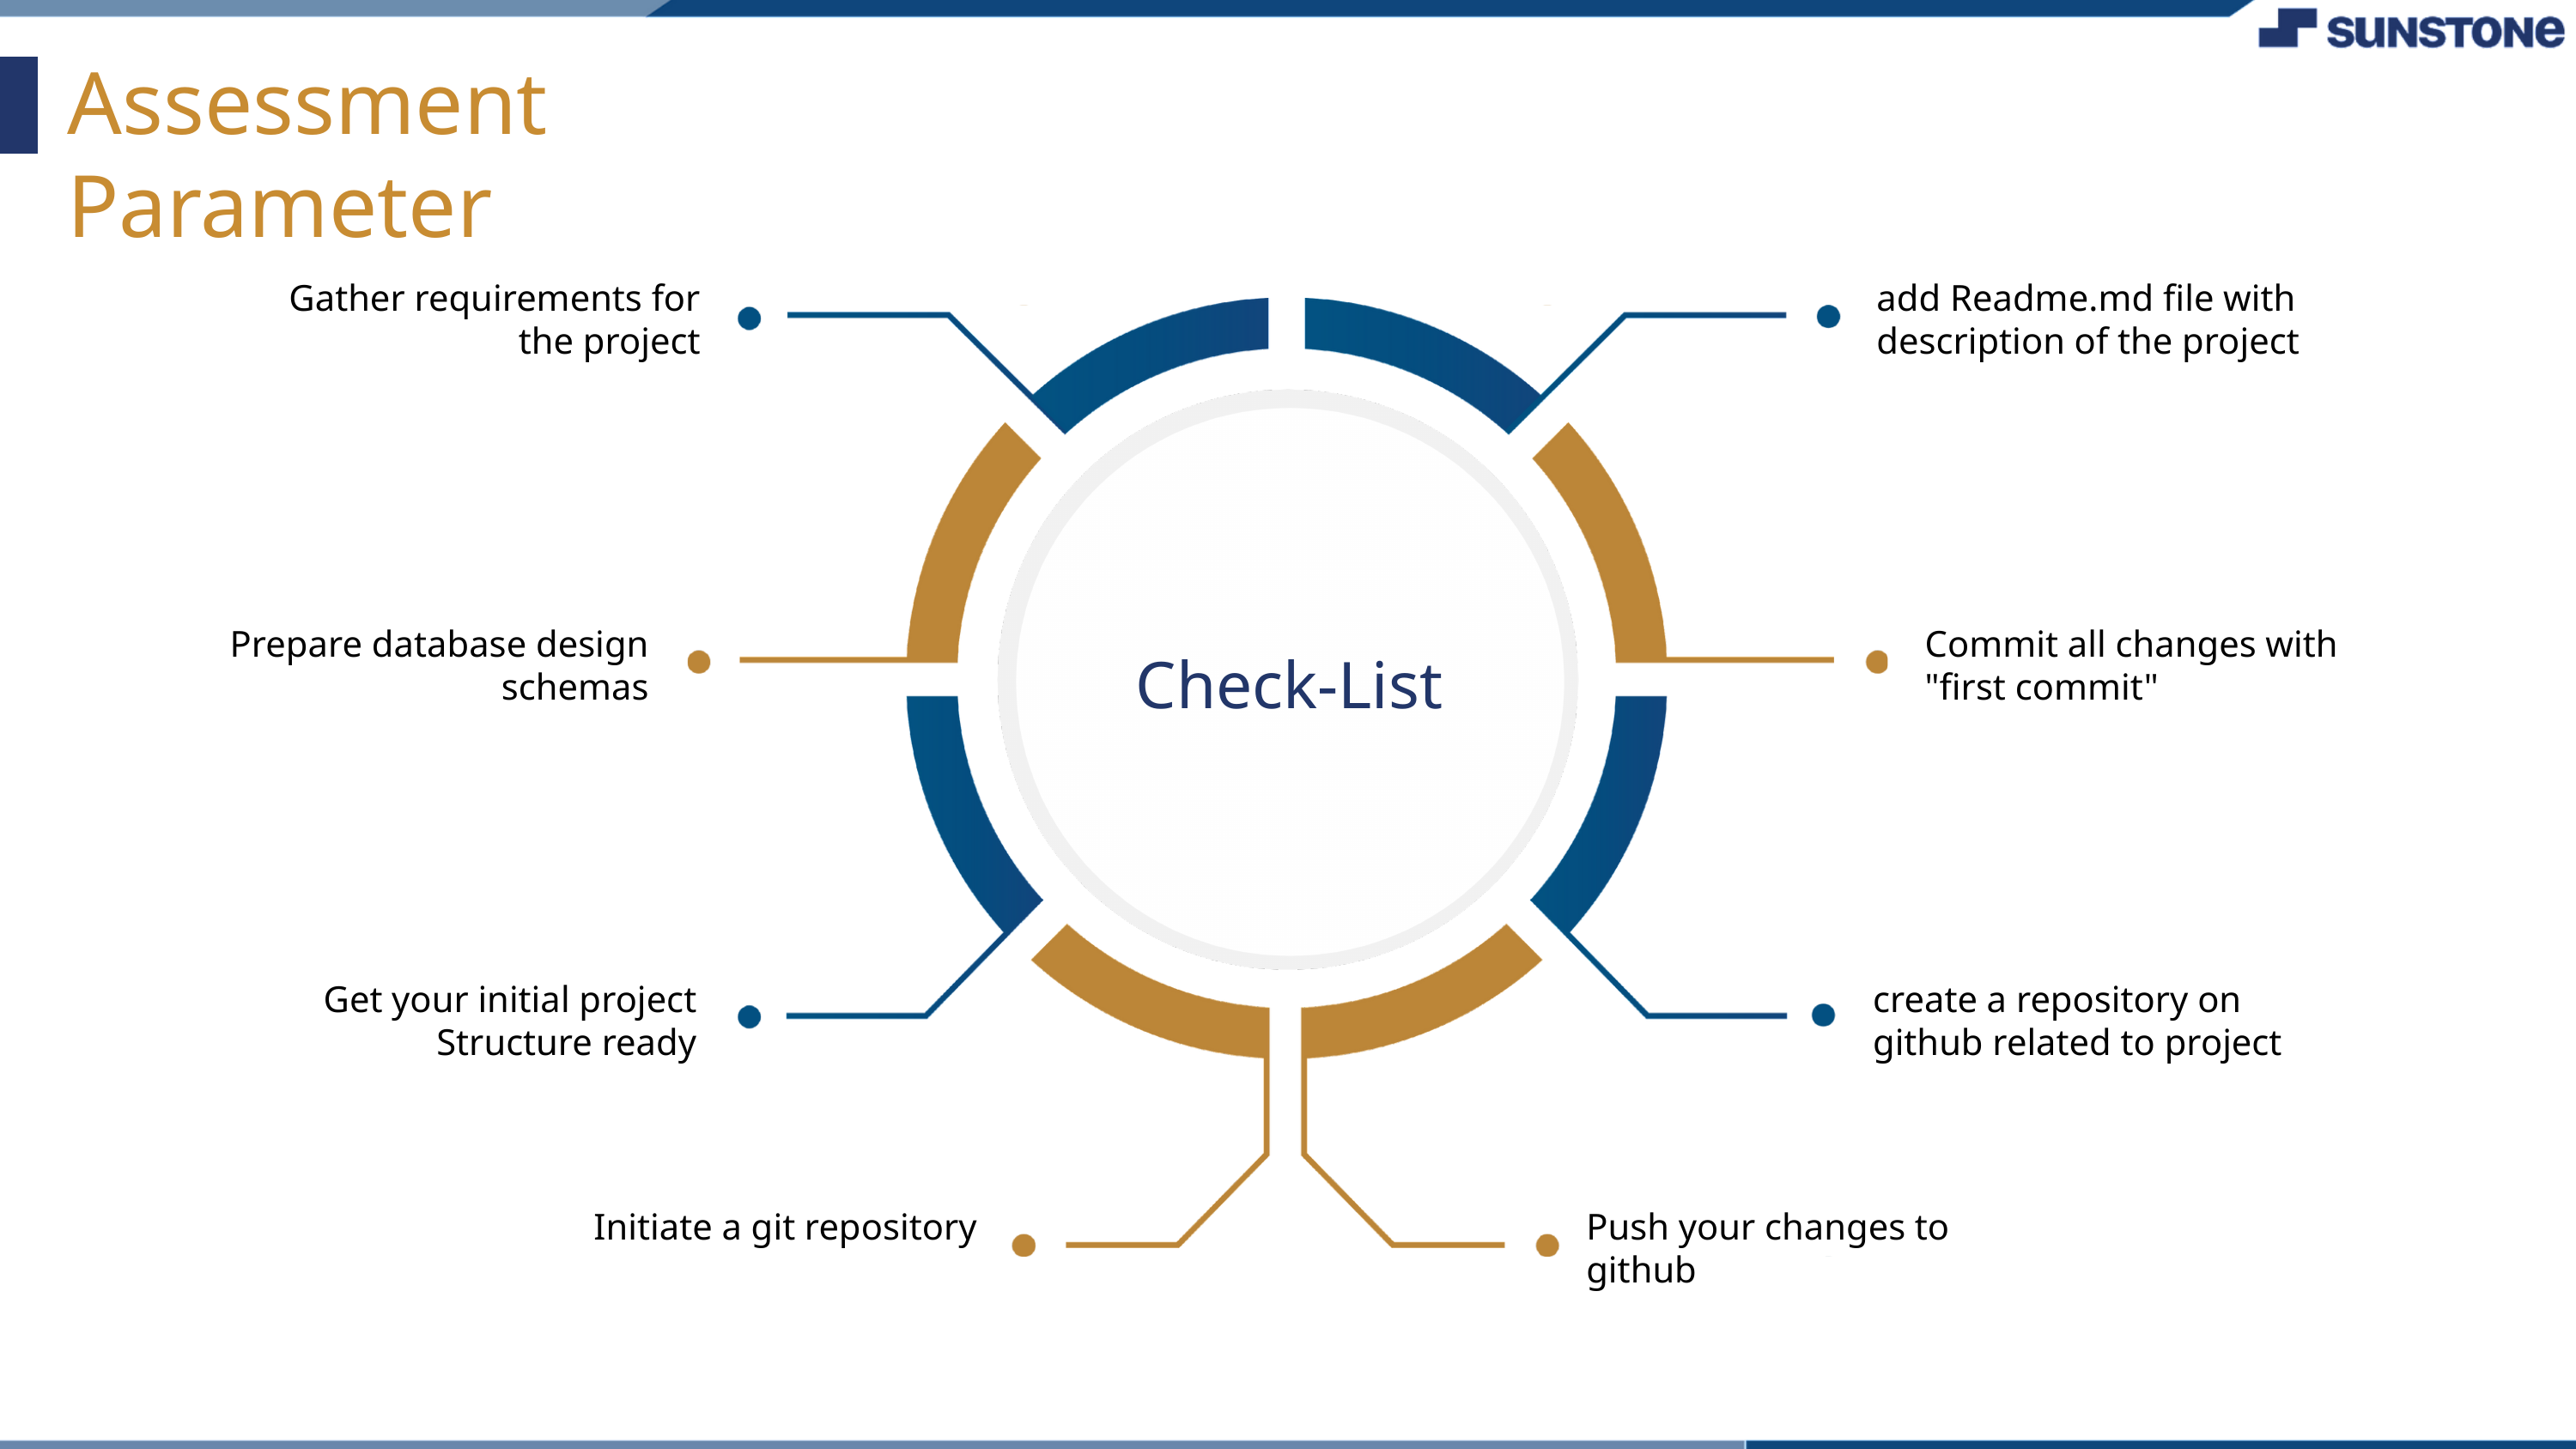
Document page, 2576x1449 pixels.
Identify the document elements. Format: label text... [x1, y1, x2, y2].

text_box [0, 0, 2576, 1449]
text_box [0, 57, 39, 155]
text_box add Readme.md file with description of the project [1876, 276, 2335, 362]
text_box [997, 389, 1583, 975]
text_box Assessment Parameter [67, 47, 922, 254]
text_box Push your changes to github [1586, 1204, 2044, 1291]
text_box Initiate a git repository [519, 1204, 977, 1248]
text_box [739, 298, 1834, 305]
text_box Gather requirements for the project [243, 276, 701, 362]
text_box [687, 305, 1888, 1257]
text_box create a repository on github related to project [1873, 976, 2330, 1063]
text_box Commit all changes with "first commit" [1924, 621, 2383, 707]
text_box Prepare database design schemas [191, 621, 649, 707]
text_box Check-List [1060, 644, 1518, 722]
text_box Get your initial project Structure ready [239, 976, 697, 1063]
